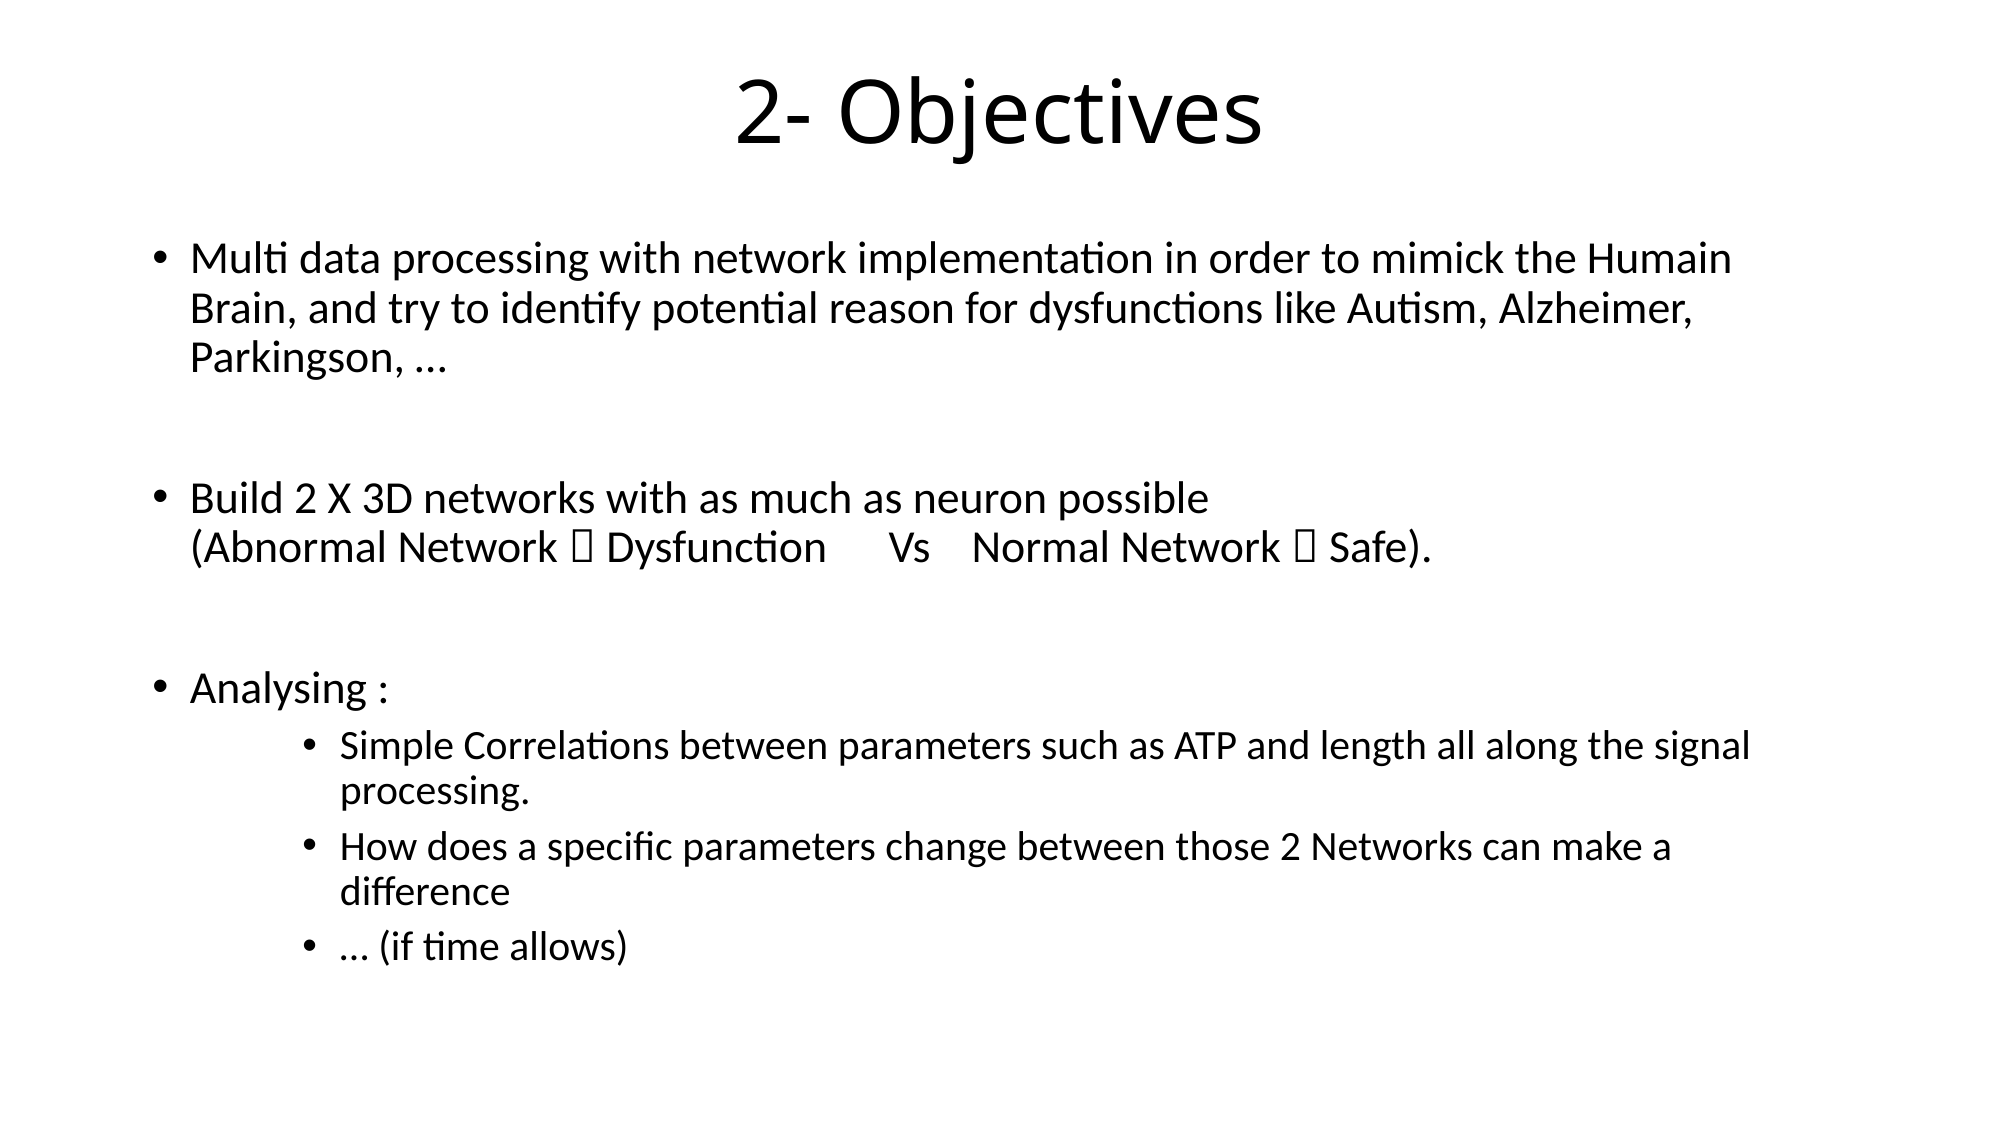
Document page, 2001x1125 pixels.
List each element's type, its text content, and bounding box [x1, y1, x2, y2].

list Multi data processing with network implementation in order to mimick the Humain Brain, and try to identify potential reason for dysfunctions like Autism, Alzheimer, Parkingson, … Build 2 X 3D networks with as much as neuron possible (Abnormal Network  Dysfunction Vs Normal Network  Safe). Analysing : Simple Correlations between parameters such as ATP and length all along the signal processing. How does a specific parameters change between those 2 Networks can make a difference … (if time allows) [137, 227, 1863, 1056]
title 2- Objectives [137, 59, 1863, 171]
